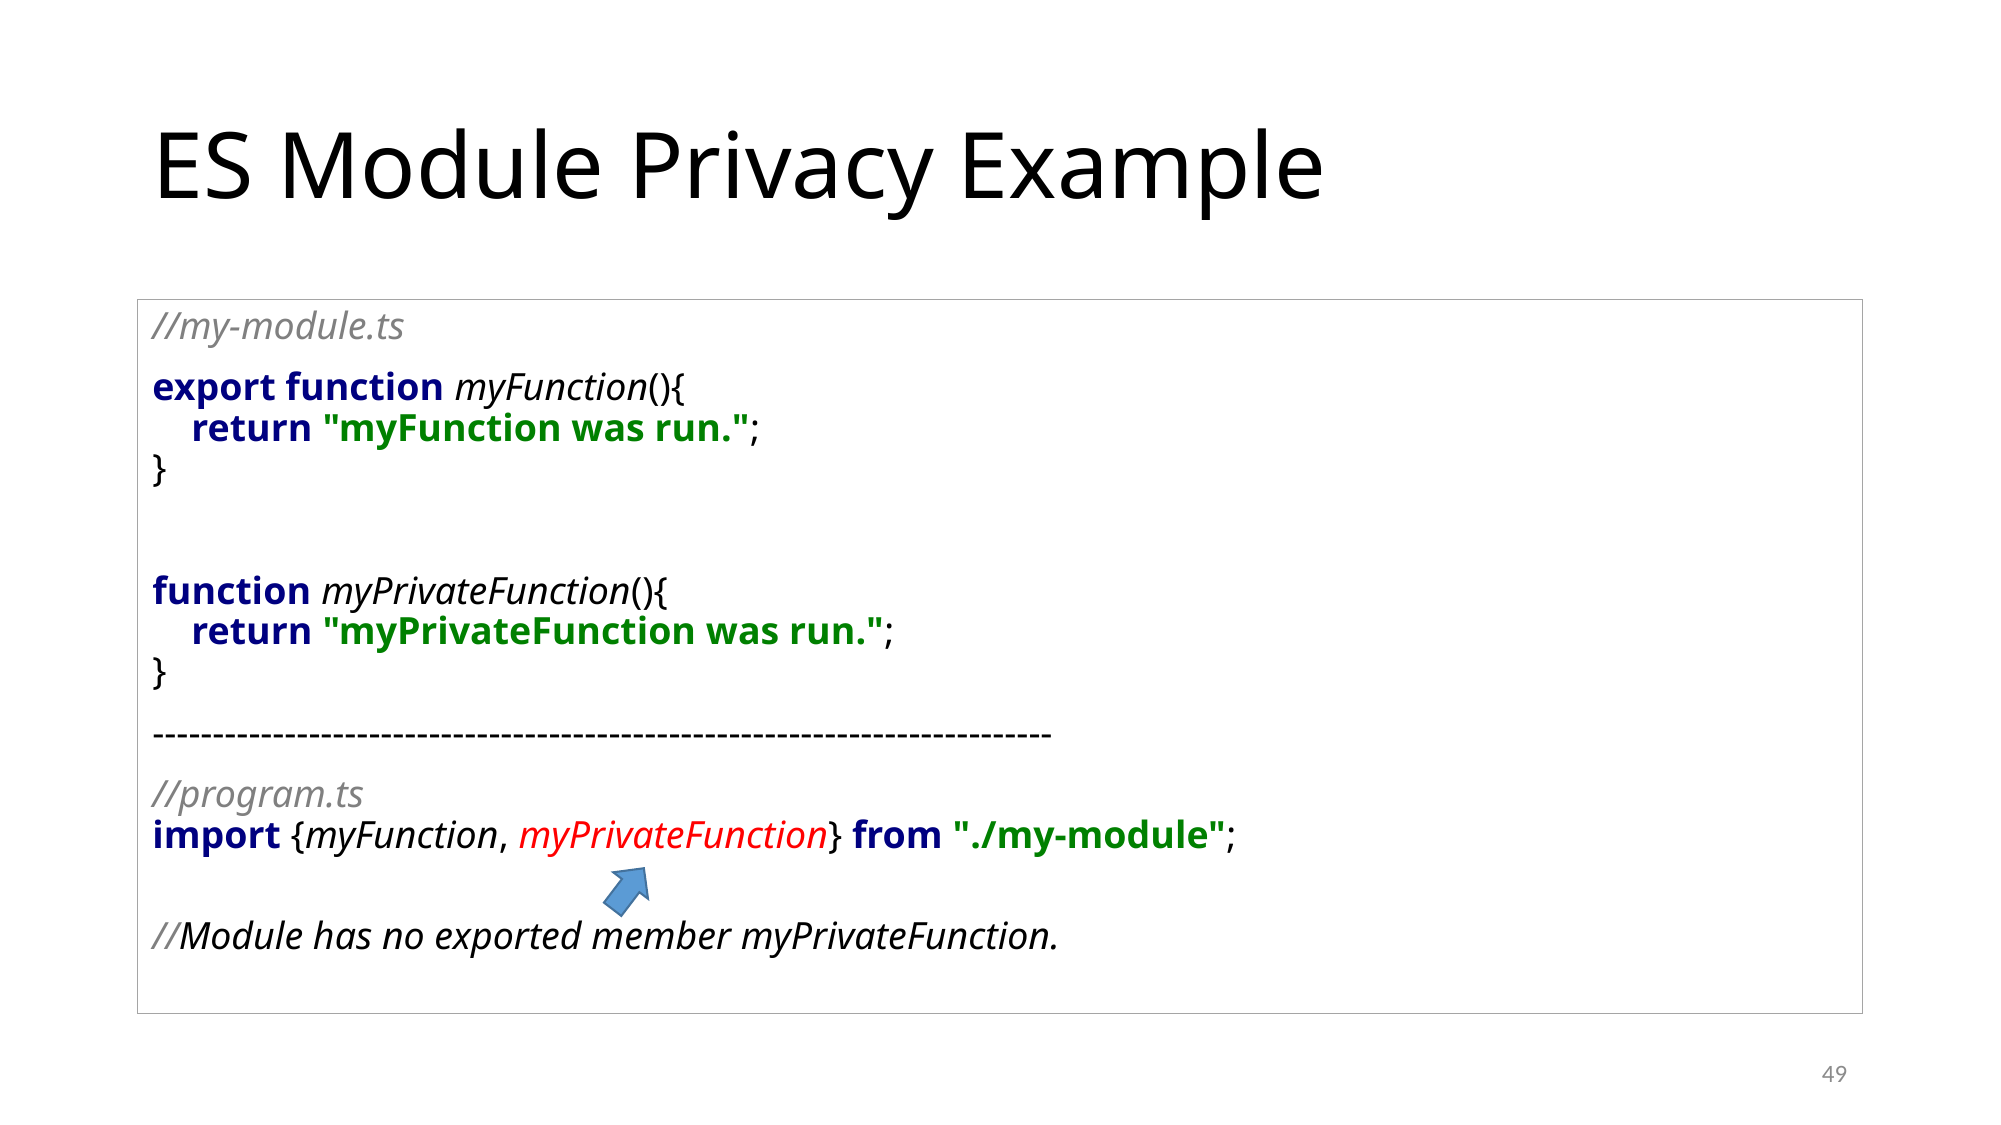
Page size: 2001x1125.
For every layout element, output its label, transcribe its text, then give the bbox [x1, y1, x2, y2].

list //my-module.ts export function myFunction(){ return "myFunction was run."; } function myPrivateFunction(){ return "myPrivateFunction was run."; } --------------------------------------------------------------------------- //program.ts import {myFunction, myPrivateFunction} from "./my-module"; //Module has no exported member myPrivateFunction. [137, 299, 1863, 1014]
text_box [602, 867, 650, 918]
title ES Module Privacy Example [137, 59, 1863, 278]
slide_number 49 [1412, 1042, 1863, 1103]
